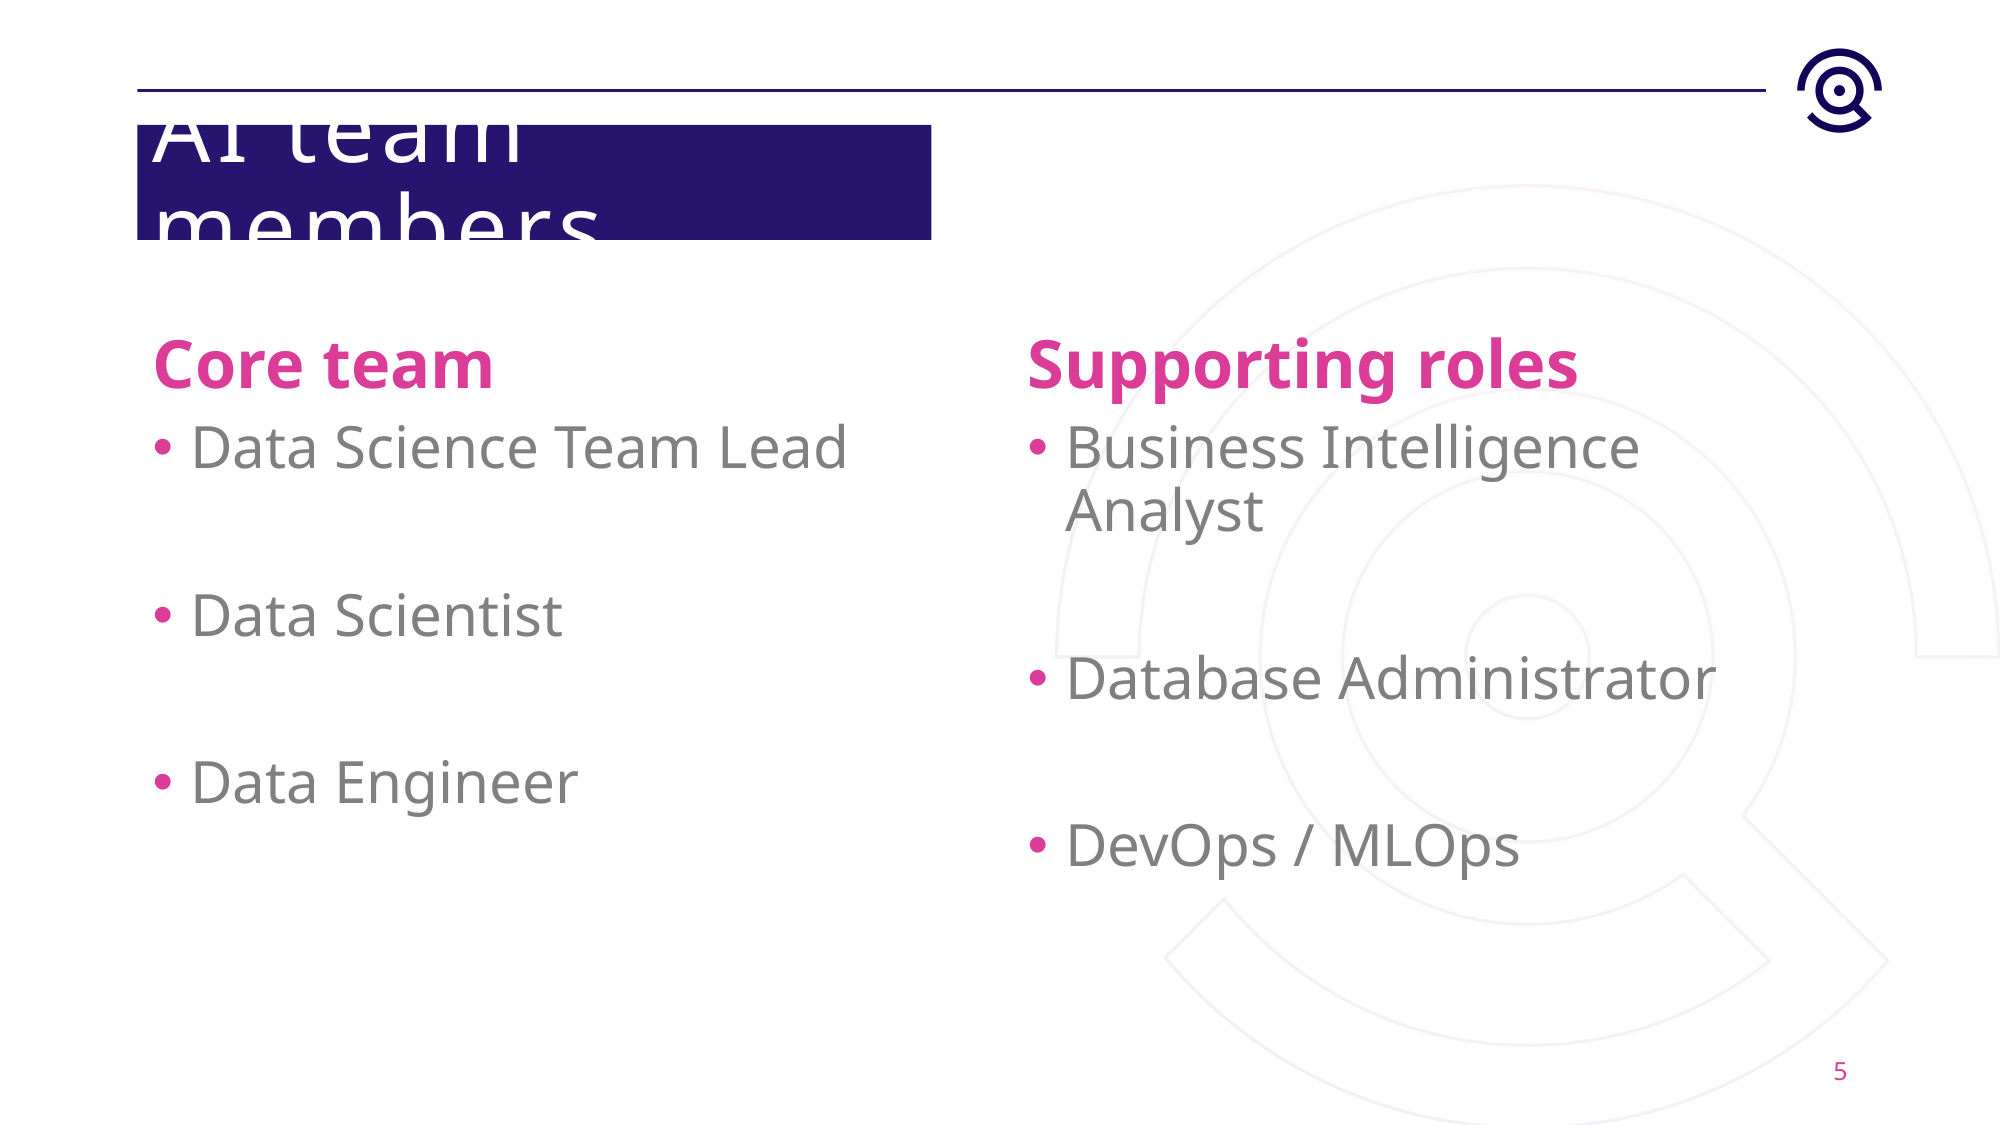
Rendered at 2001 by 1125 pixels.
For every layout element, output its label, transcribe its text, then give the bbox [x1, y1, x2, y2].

list Business Intelligence Analyst Database Administrator DevOps / MLOps [1012, 410, 1863, 1016]
slide_number 5 [1412, 1042, 1863, 1103]
list Data Science Team Lead Data Scientist Data Engineer [137, 410, 984, 1016]
title AI team members [137, 124, 932, 240]
list Core team [137, 275, 984, 410]
list Supporting roles [1012, 275, 1863, 410]
